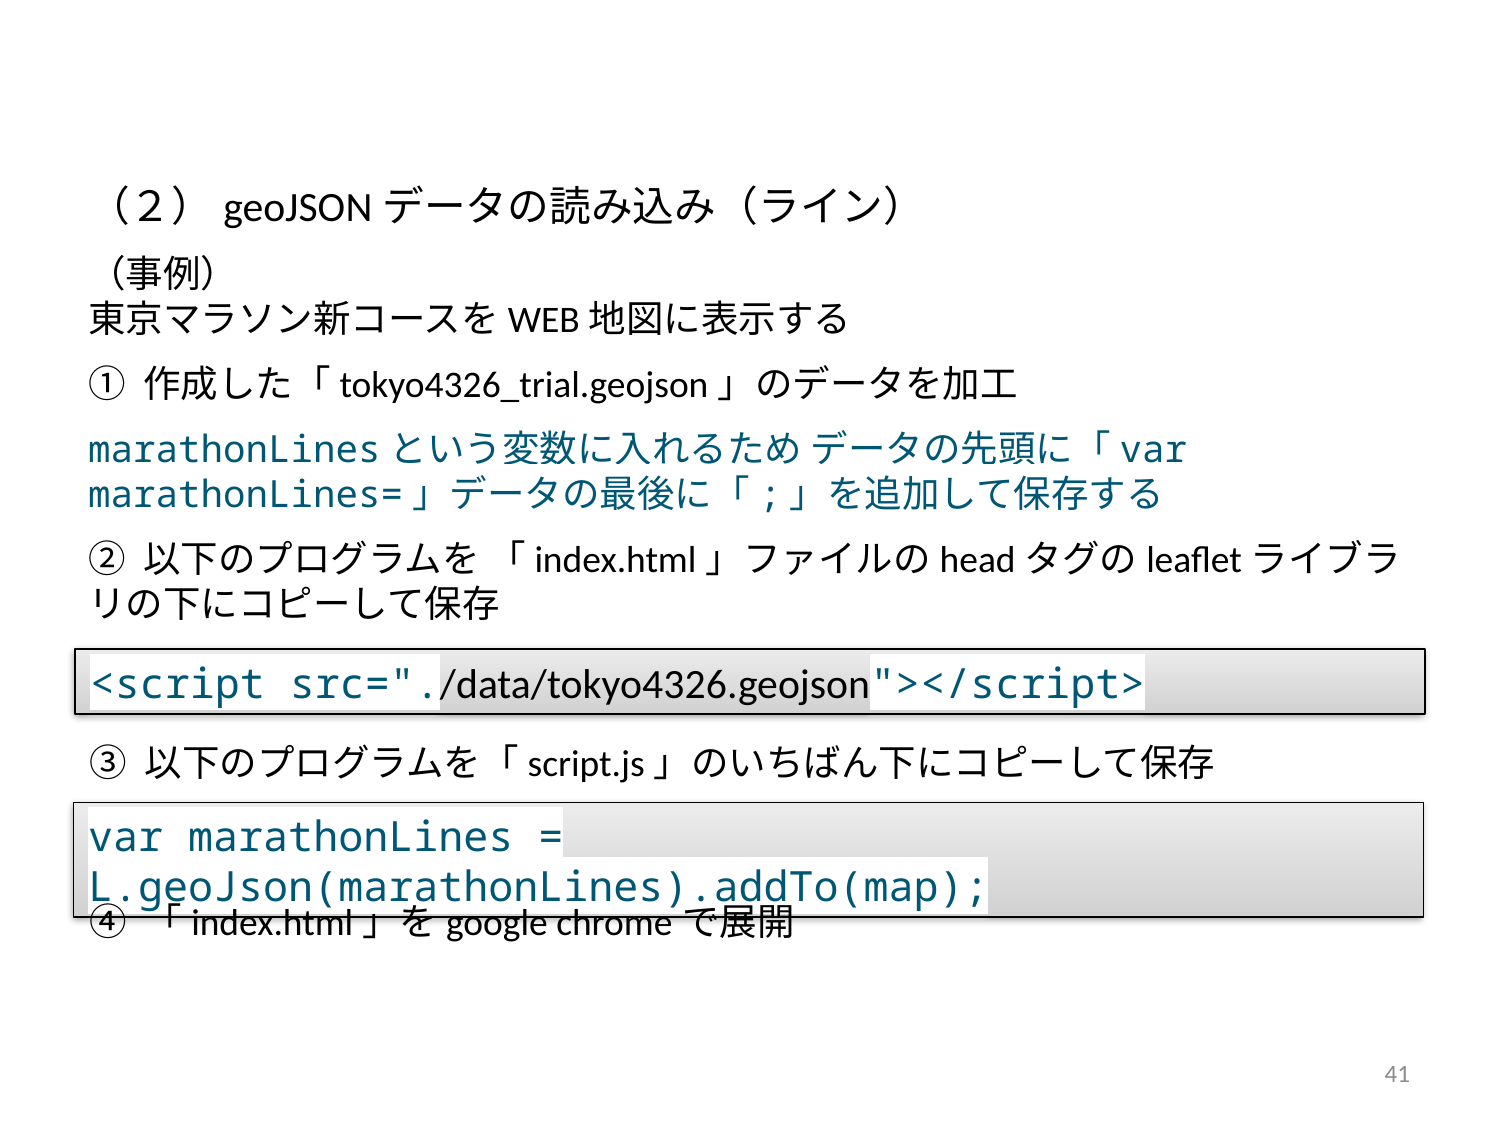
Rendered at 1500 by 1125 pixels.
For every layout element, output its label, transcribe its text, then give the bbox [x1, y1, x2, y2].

text_box ③ 以下のプログラムを「script.js」のいちばん下にコピーして保存 [74, 732, 1425, 792]
text_box （２）geoJSONデータの読み込み（ライン） （事例） 東京マラソン新コースをWEB地図に表示する ① 作成した「tokyo4326_trial.geojson」のデータを加工 marathonLinesという変数に入れるため データの先頭に「var marathonLines=」データの最後に「;」を追加して保存する ② 以下のプログラムを 「index.html」ファイルのheadタグのleafletライブラリの下にコピーして保存 [73, 172, 1424, 632]
text_box <script src="./data/tokyo4326.geojson"></script> [74, 648, 1426, 715]
text_box var marathonLines = L.geoJson(marathonLines).addTo(map); [73, 802, 1424, 918]
text_box ④ 「index.html」をgoogle chromeで展開 [74, 890, 1425, 951]
slide_number 41 [1074, 1042, 1425, 1103]
